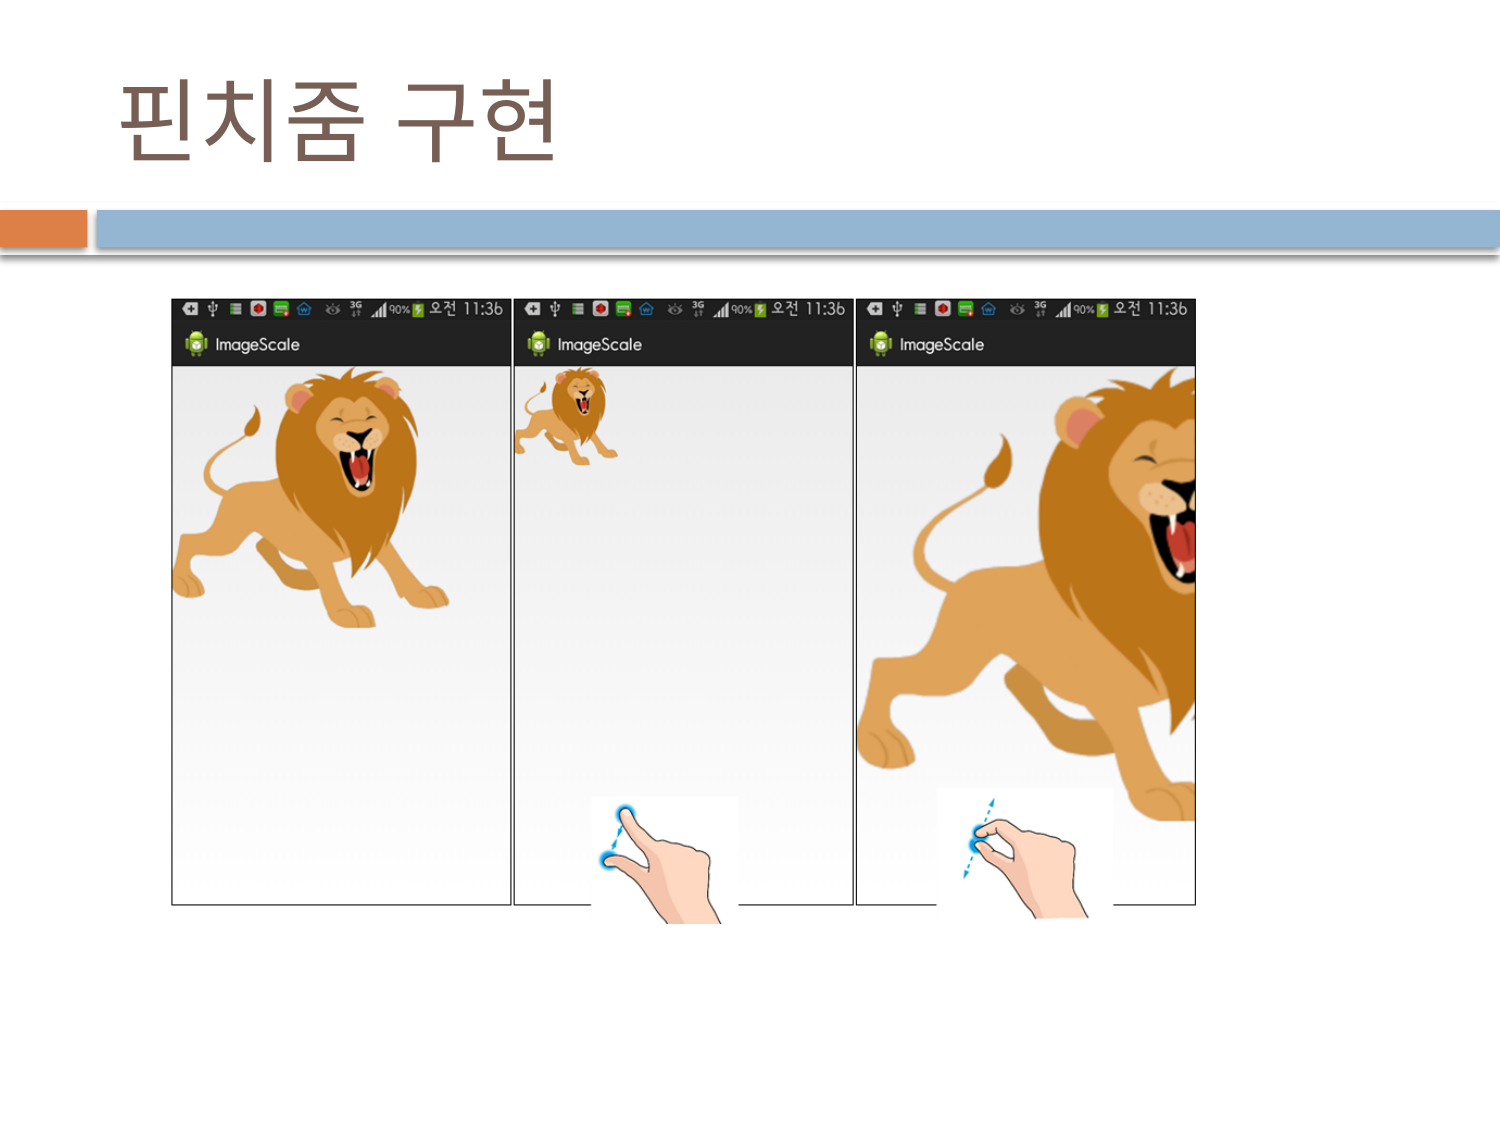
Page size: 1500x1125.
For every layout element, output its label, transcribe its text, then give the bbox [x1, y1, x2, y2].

picture [166, 290, 1209, 924]
title 핀치줌 구현 [100, 37, 1438, 200]
